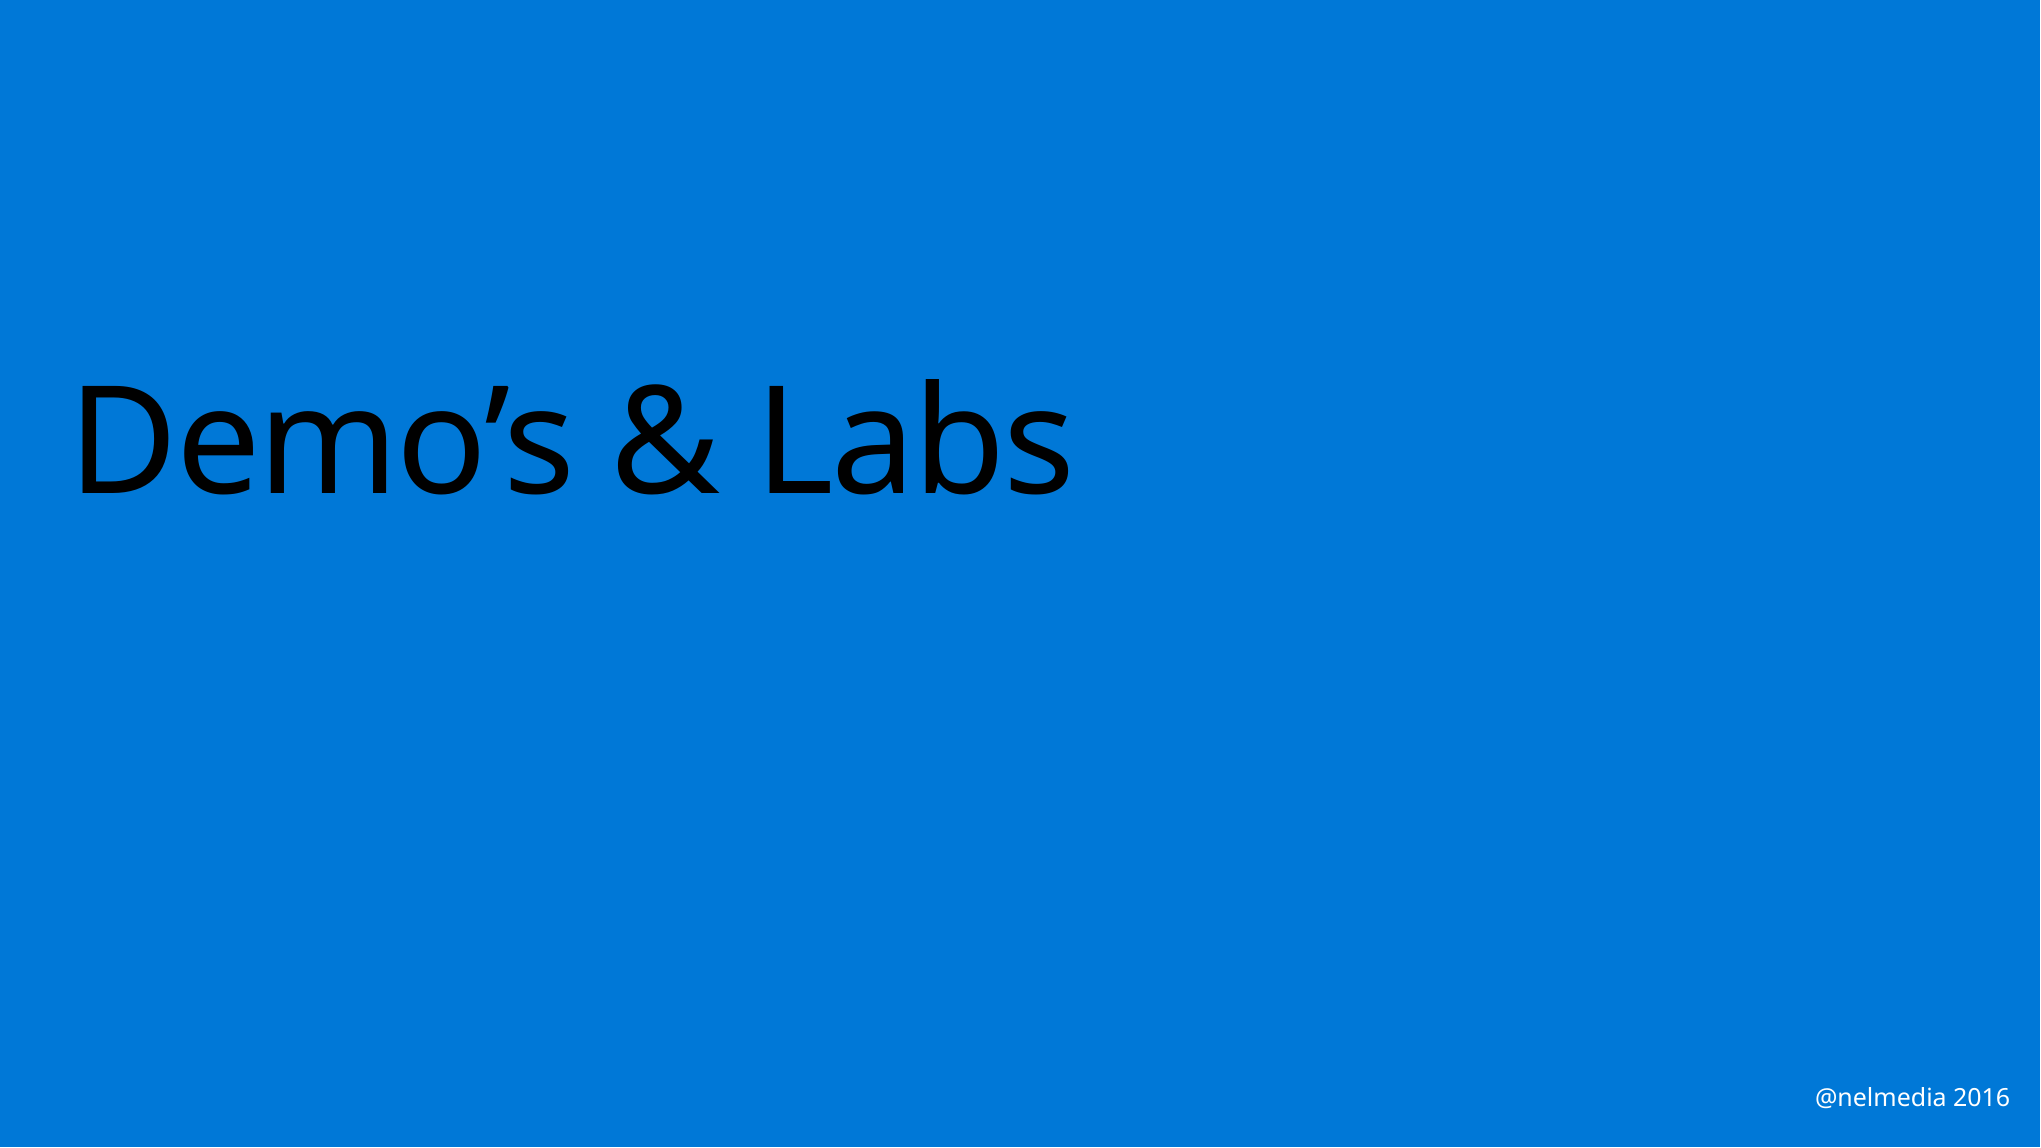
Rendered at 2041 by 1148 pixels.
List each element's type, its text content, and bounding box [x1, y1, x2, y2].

title Demo’s & Labs [45, 348, 1996, 543]
